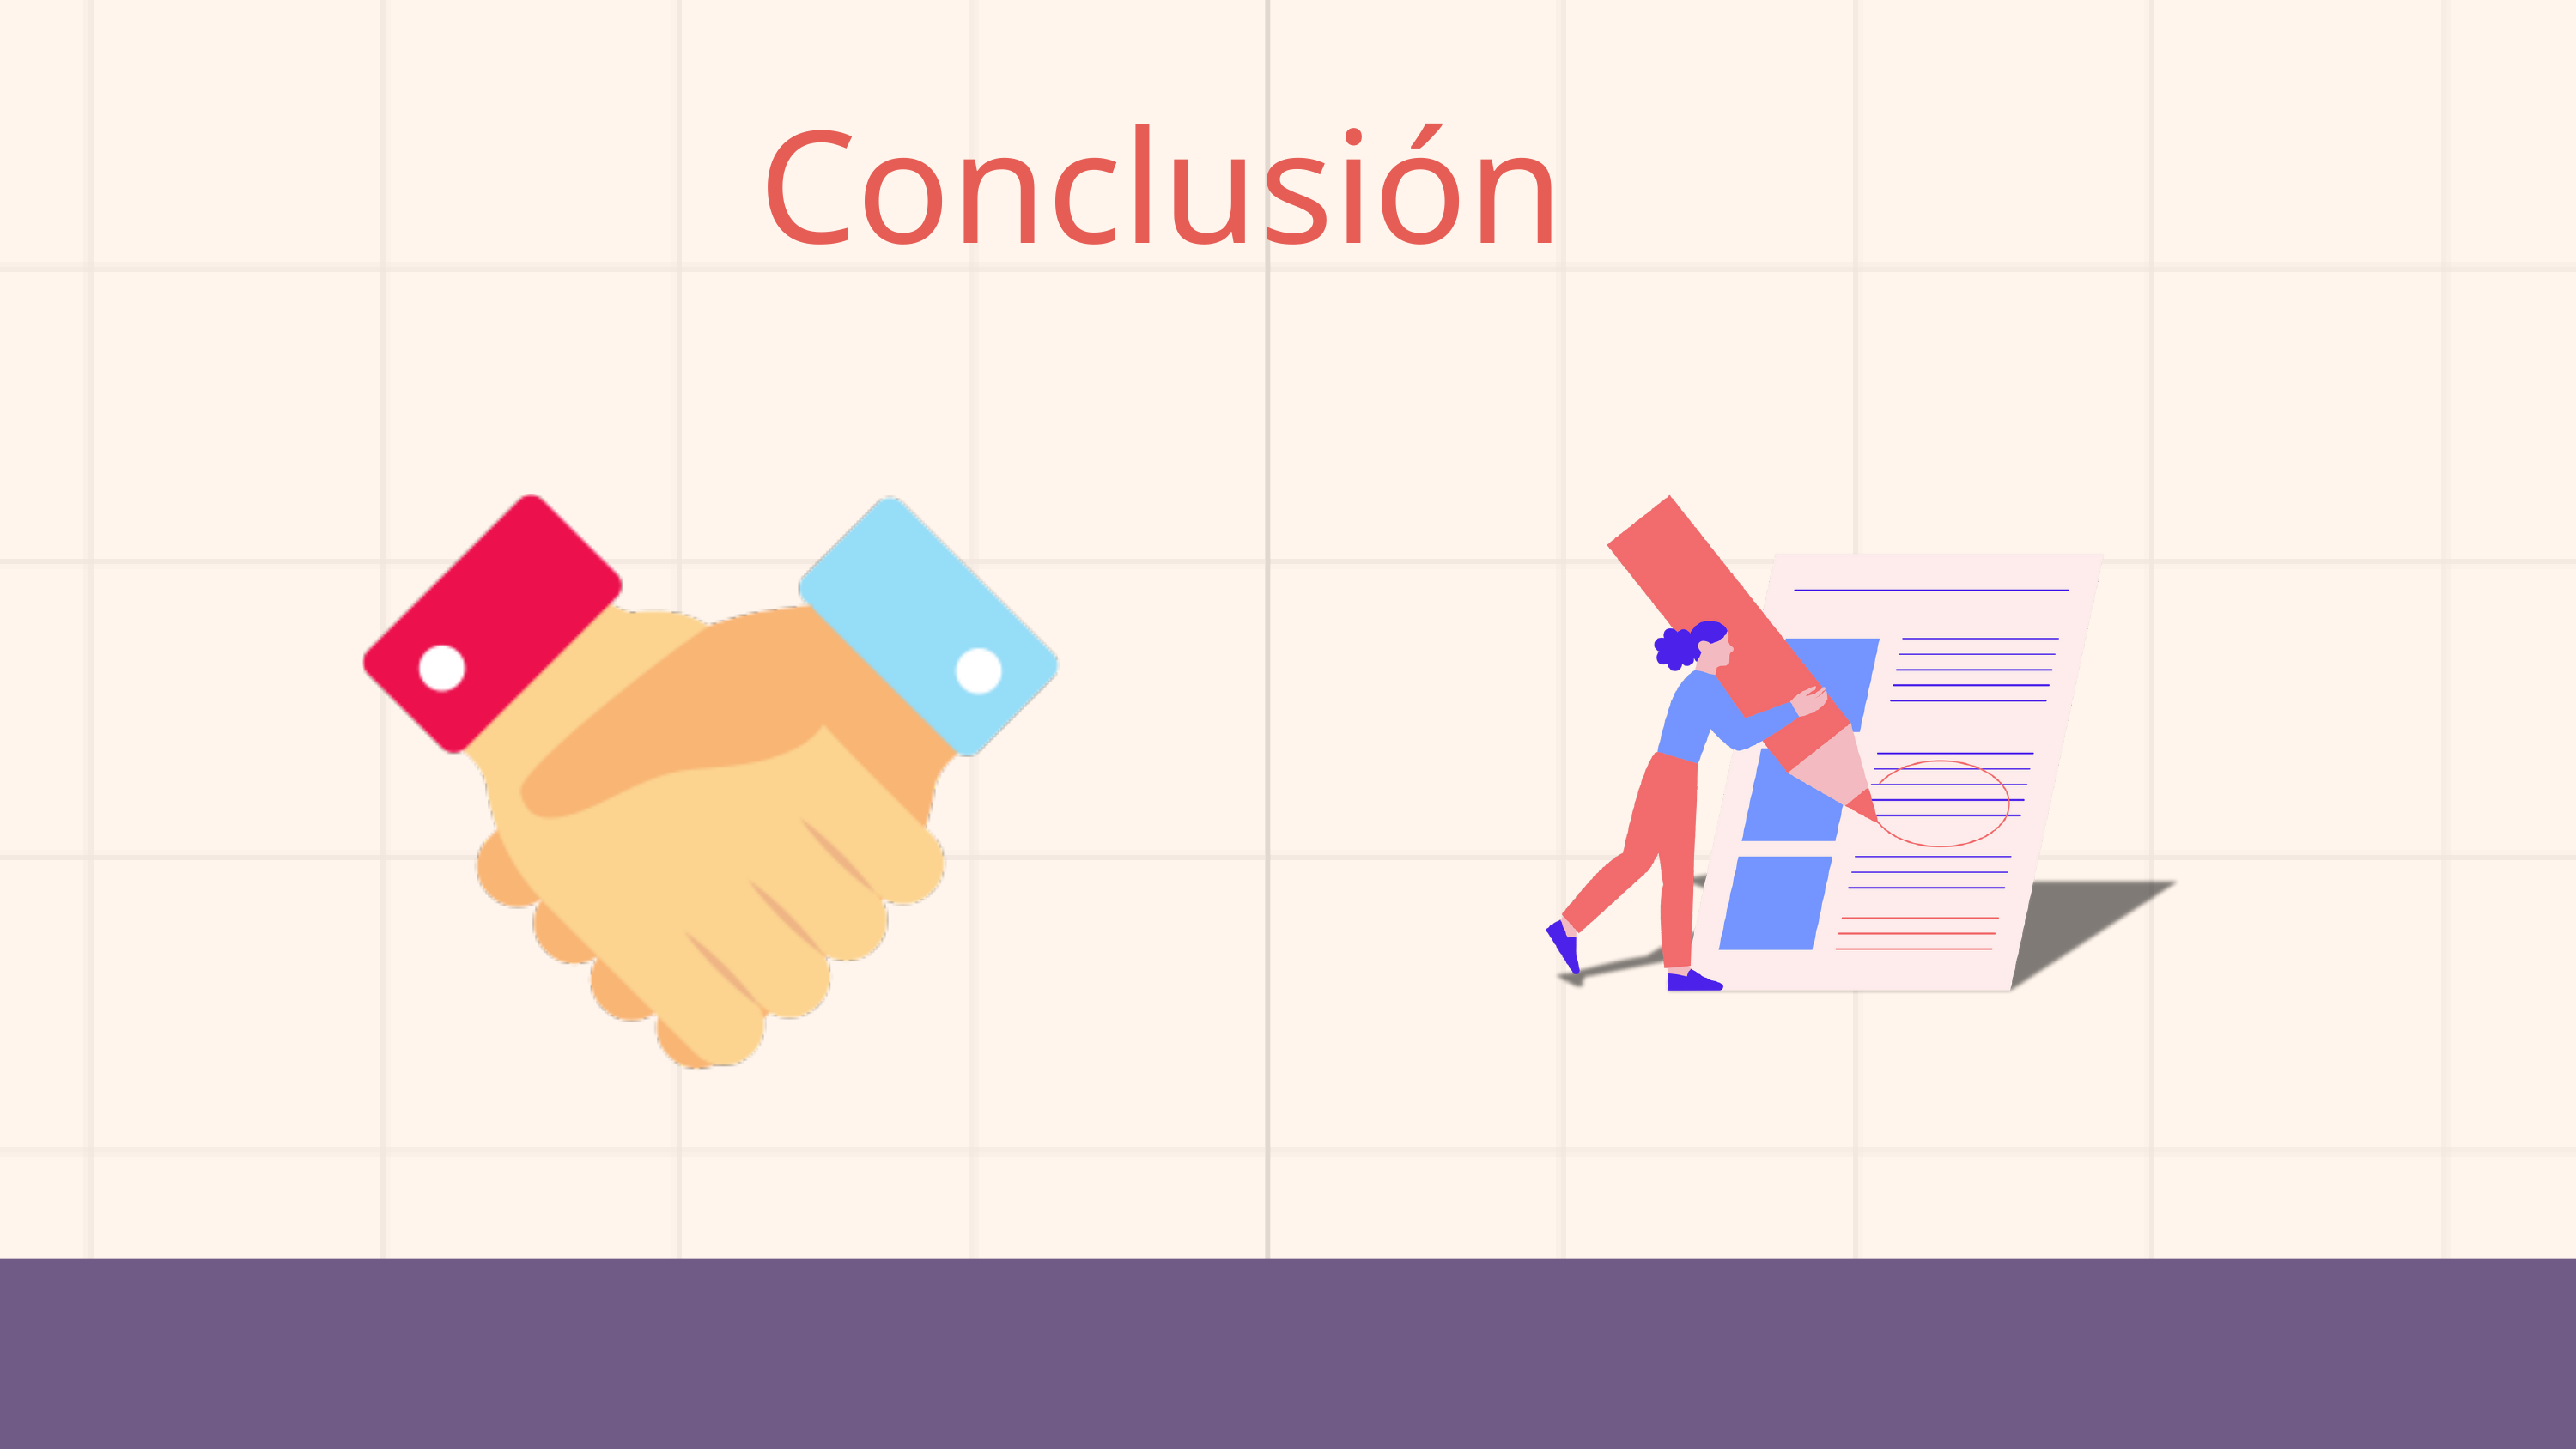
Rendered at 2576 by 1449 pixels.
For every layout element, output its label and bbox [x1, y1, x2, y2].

text_box [0, 0, 2576, 1235]
text_box [0, 1238, 2576, 1449]
